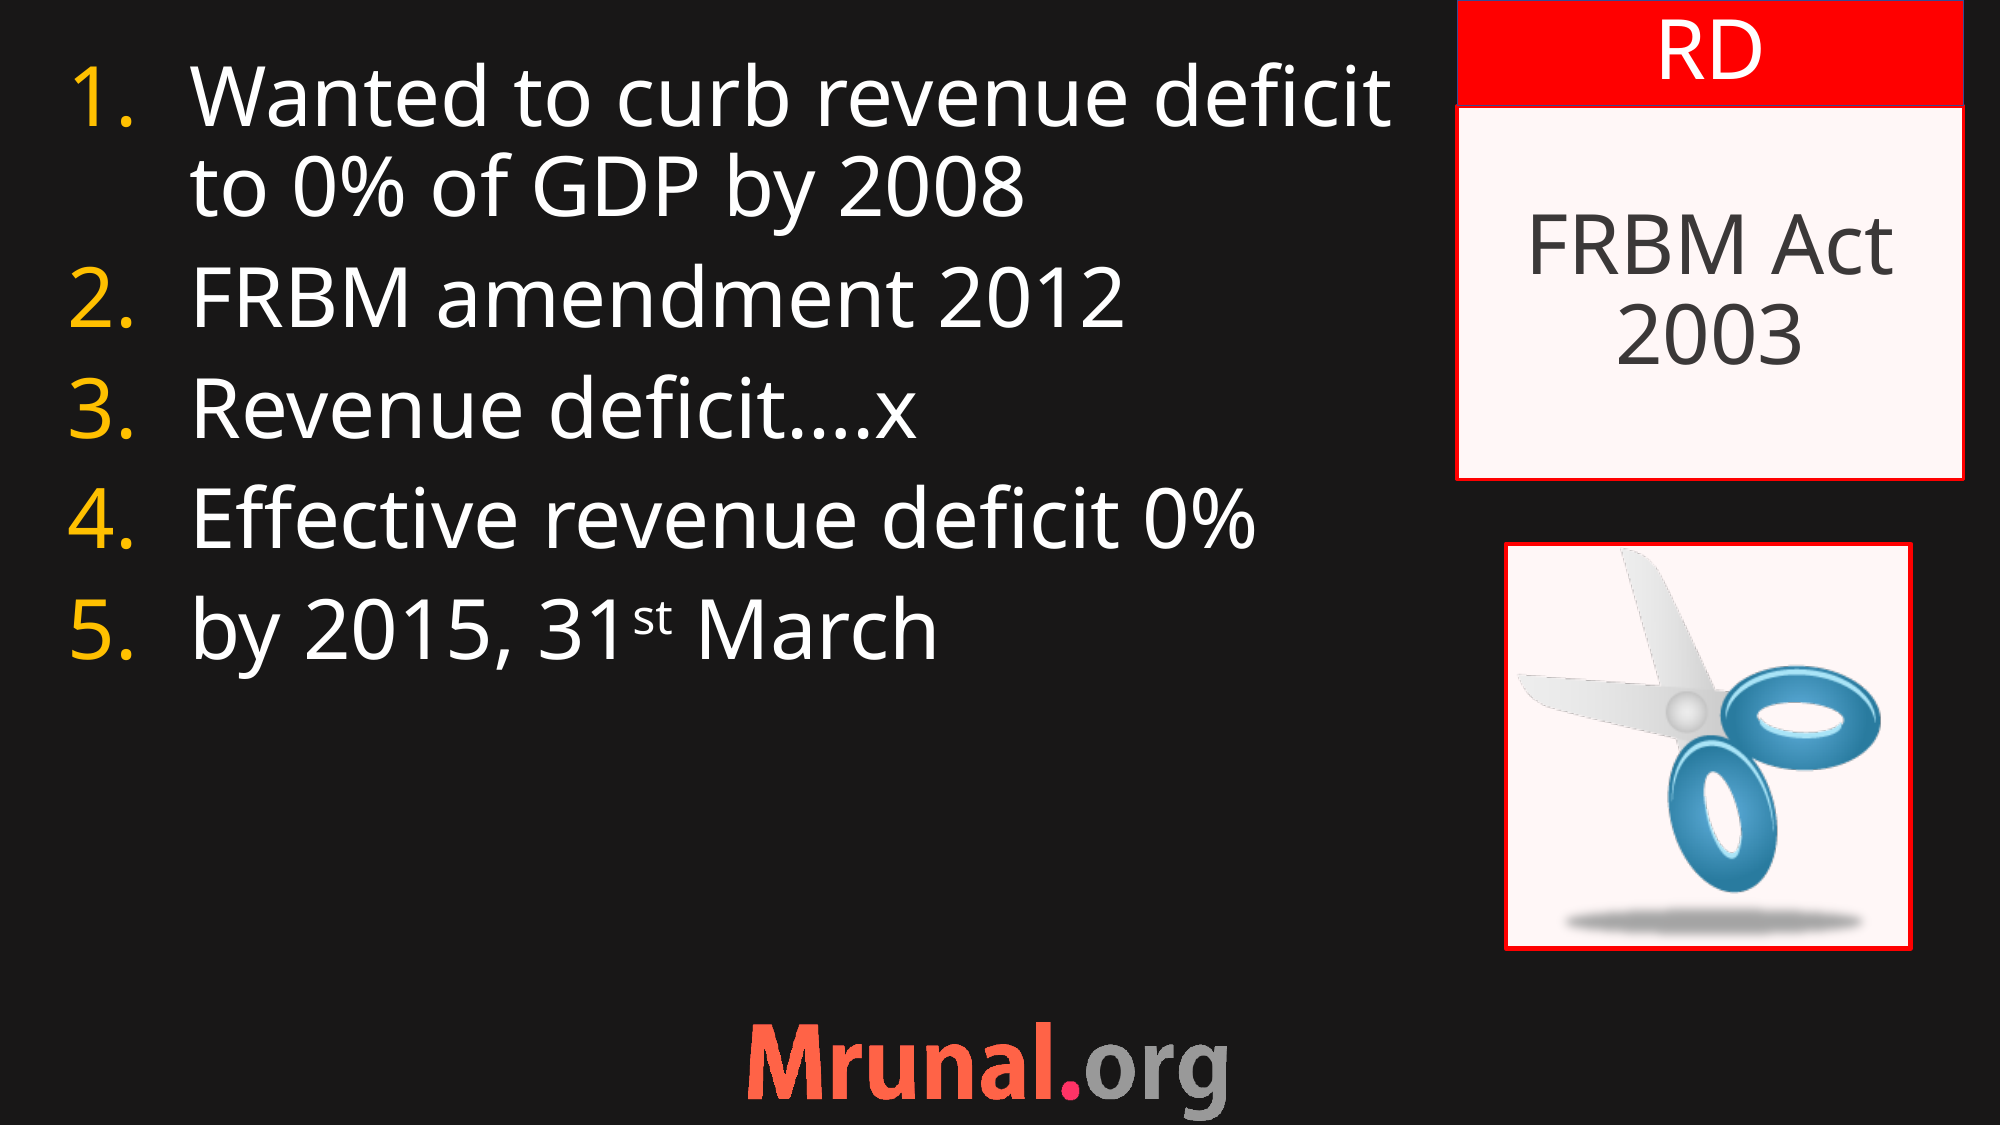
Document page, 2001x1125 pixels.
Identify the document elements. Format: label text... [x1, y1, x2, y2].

list Wanted to curb revenue deficit to 0% of GDP by 2008 FRBM amendment 2012 Revenue deficit….x Effective revenue deficit 0% by 2015, 31st March [52, 47, 1447, 1014]
list RD [1457, 0, 1964, 106]
picture [741, 1014, 1230, 1125]
title FRBM Act 2003 [1455, 104, 1965, 481]
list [1508, 545, 1909, 947]
